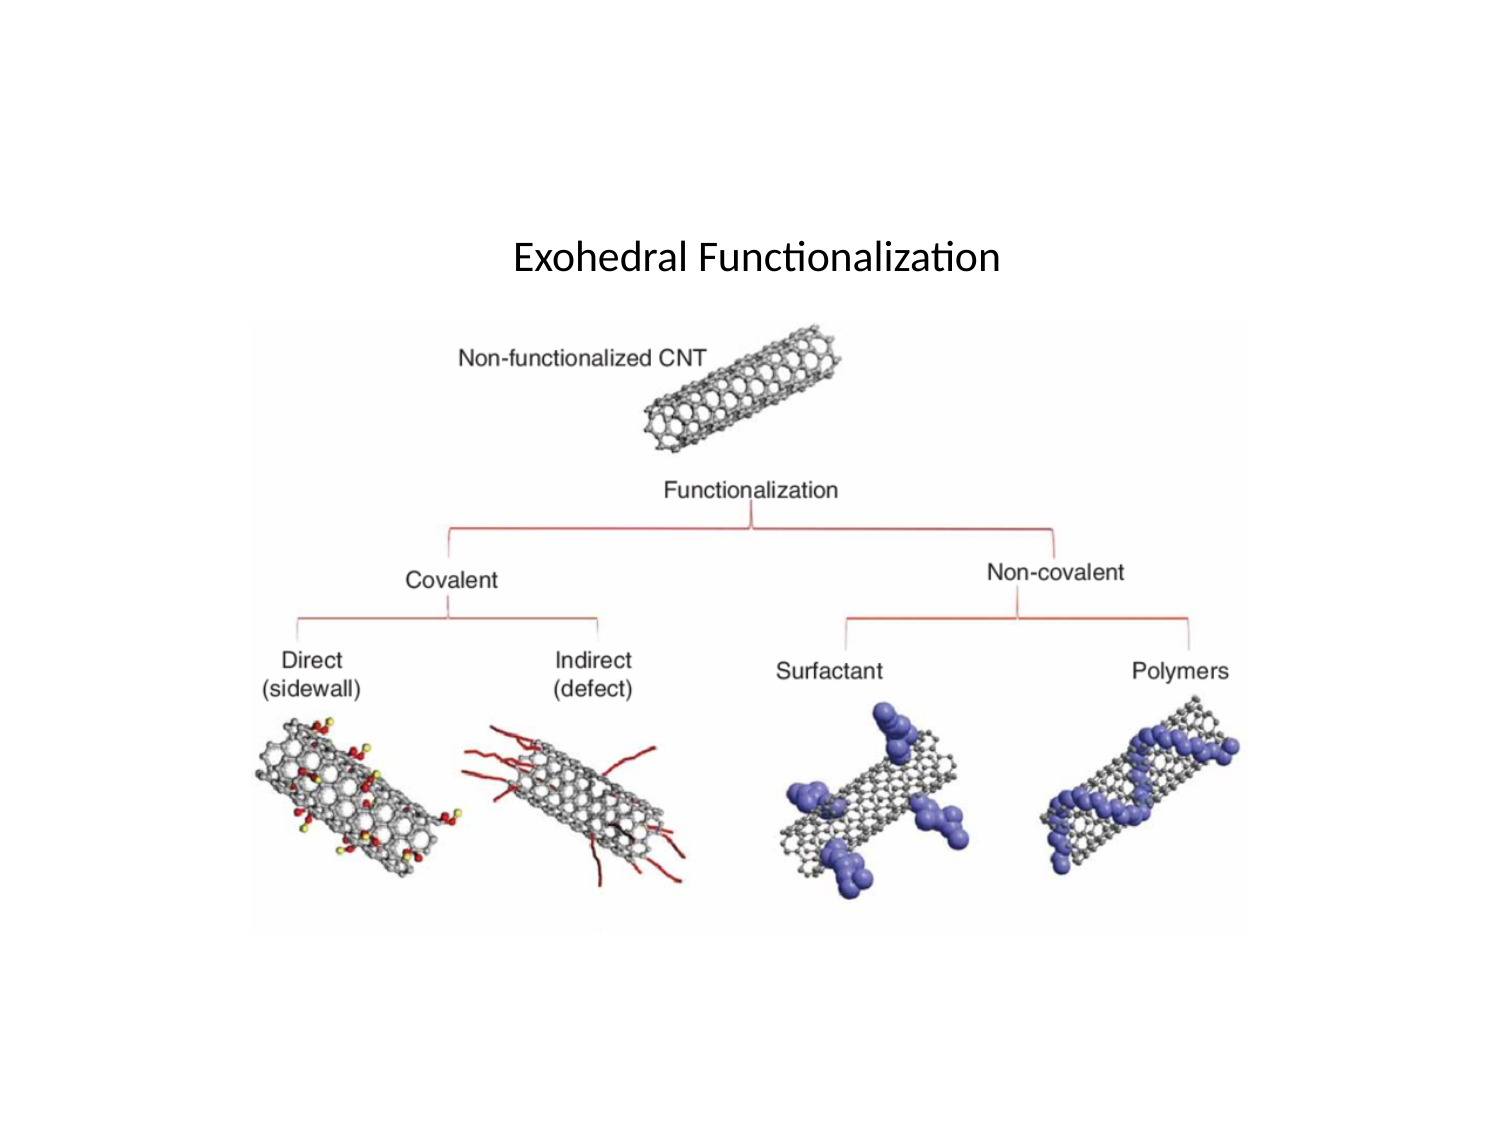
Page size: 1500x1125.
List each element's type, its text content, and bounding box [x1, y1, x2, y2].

text_box Exohedral Functionalization [498, 220, 1017, 288]
picture [251, 322, 1249, 935]
